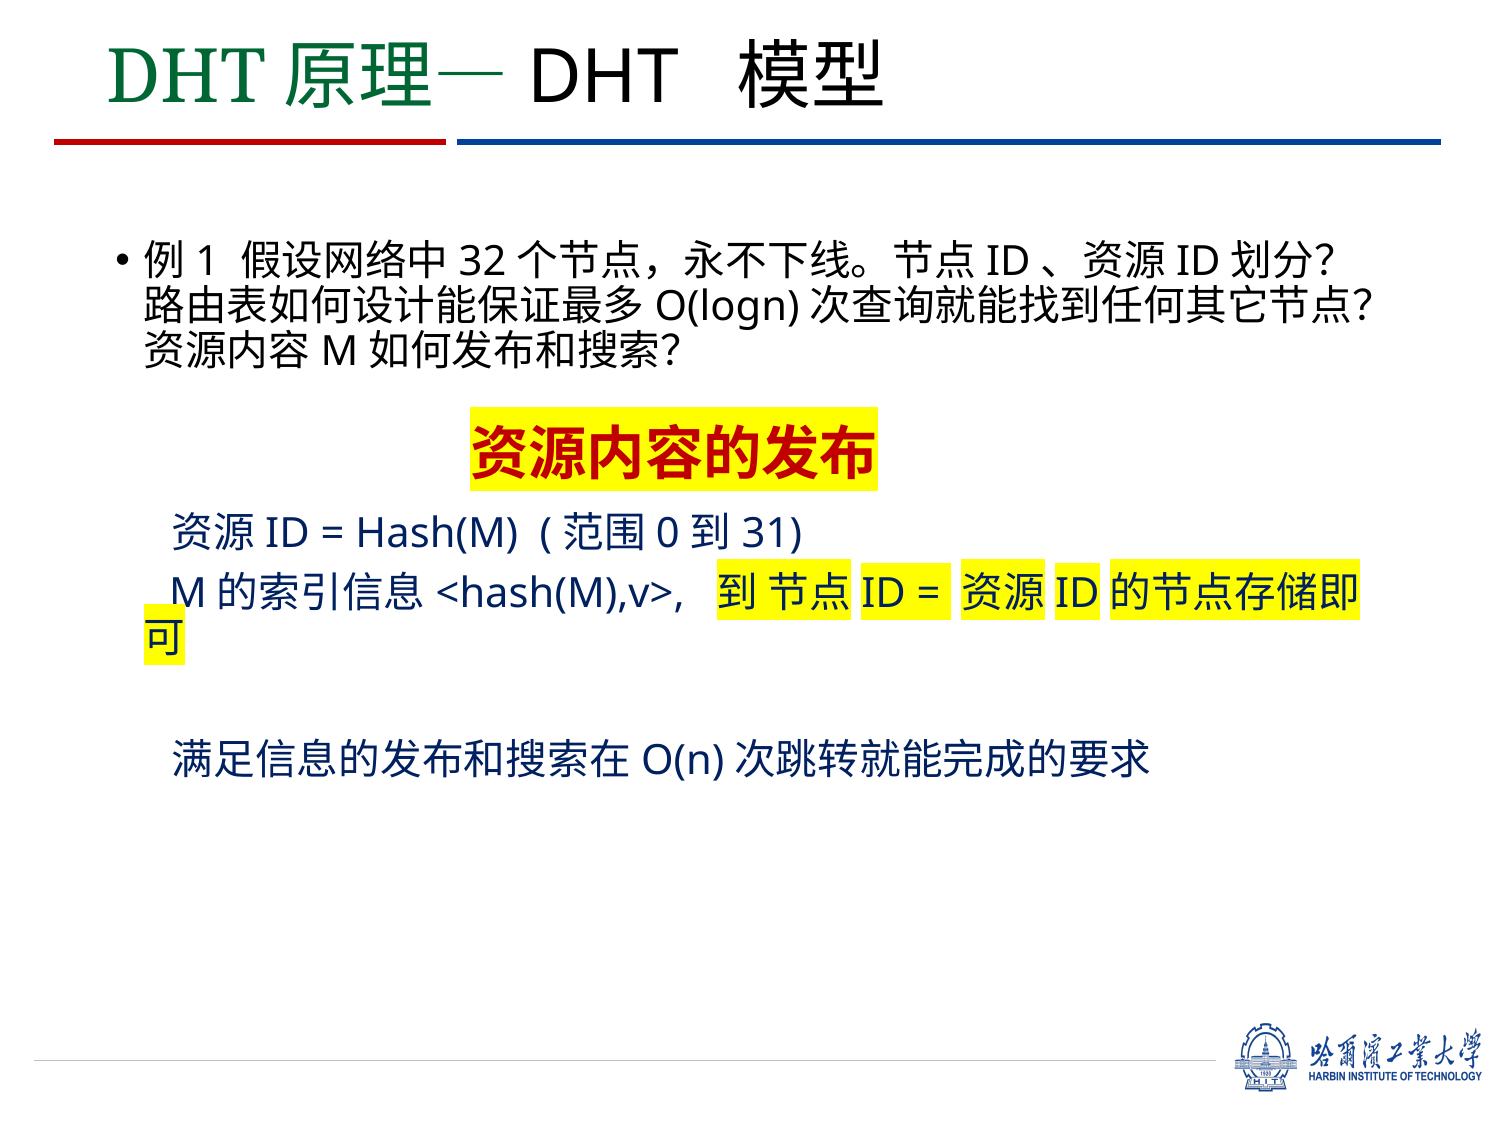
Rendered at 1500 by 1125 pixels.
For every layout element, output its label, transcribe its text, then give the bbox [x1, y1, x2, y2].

list 例1 假设网络中32个节点，永不下线。节点ID、资源ID划分？路由表如何设计能保证最多O(logn)次查询就能找到任何其它节点？资源内容M如何发布和搜索？ 资源ID = Hash(M) (范围0到31) M的索引信息<hash(M),v>, 到 节点ID = 资源ID的节点存储即可 满足信息的发布和搜索在O(n)次跳转就能完成的要求 [100, 231, 1395, 966]
text_box 资源内容的发布 [455, 408, 894, 494]
picture [1204, 1023, 1482, 1094]
text_box DHT原理—DHT 模型 [104, 25, 1133, 118]
